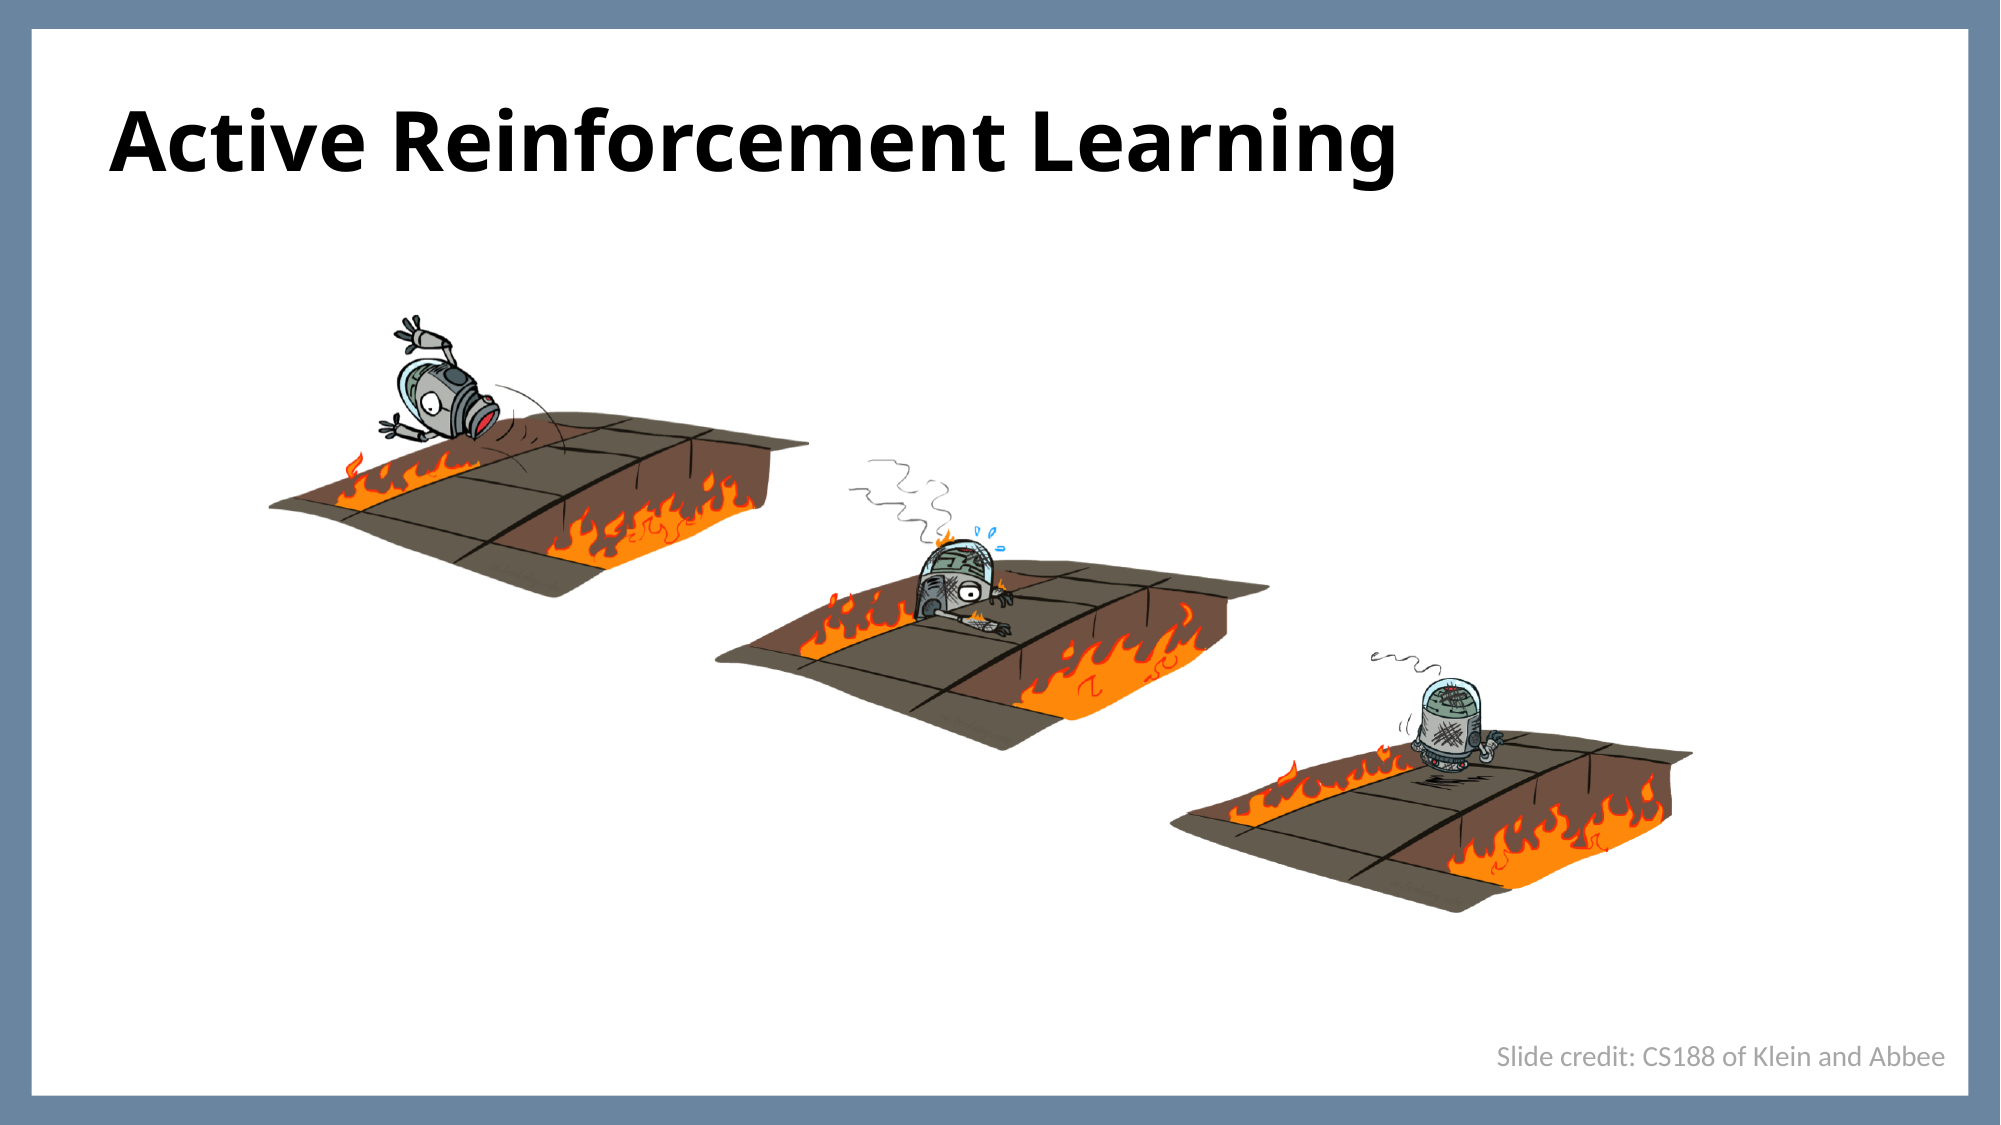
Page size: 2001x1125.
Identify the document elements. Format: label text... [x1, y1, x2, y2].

text_box Slide credit: CS188 of Klein and Abbee [1482, 1029, 1961, 1080]
text_box [77, 68, 688, 186]
text_box Active Reinforcement Learning [94, 69, 1592, 198]
picture [267, 314, 1693, 913]
